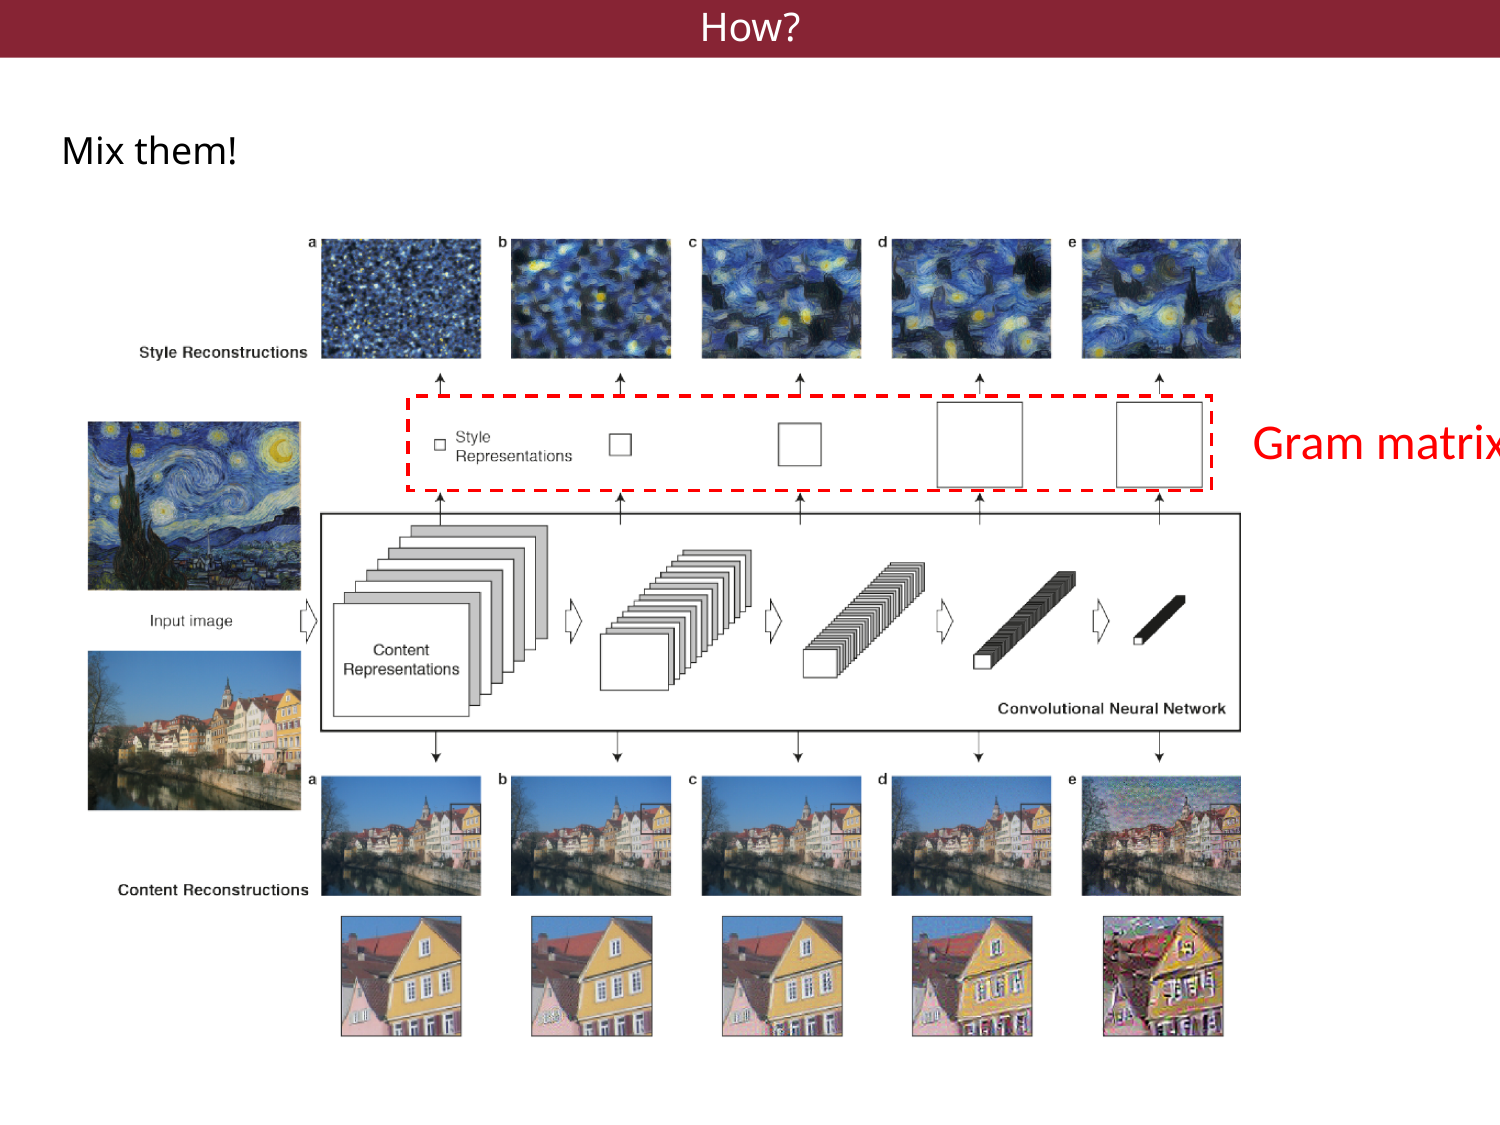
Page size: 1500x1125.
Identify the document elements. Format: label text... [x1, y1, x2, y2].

text_box Gram matrix [1243, 402, 1500, 477]
picture [77, 234, 1243, 1039]
subtitle Mix them! [46, 103, 1412, 202]
text_box How? [0, 0, 1500, 58]
